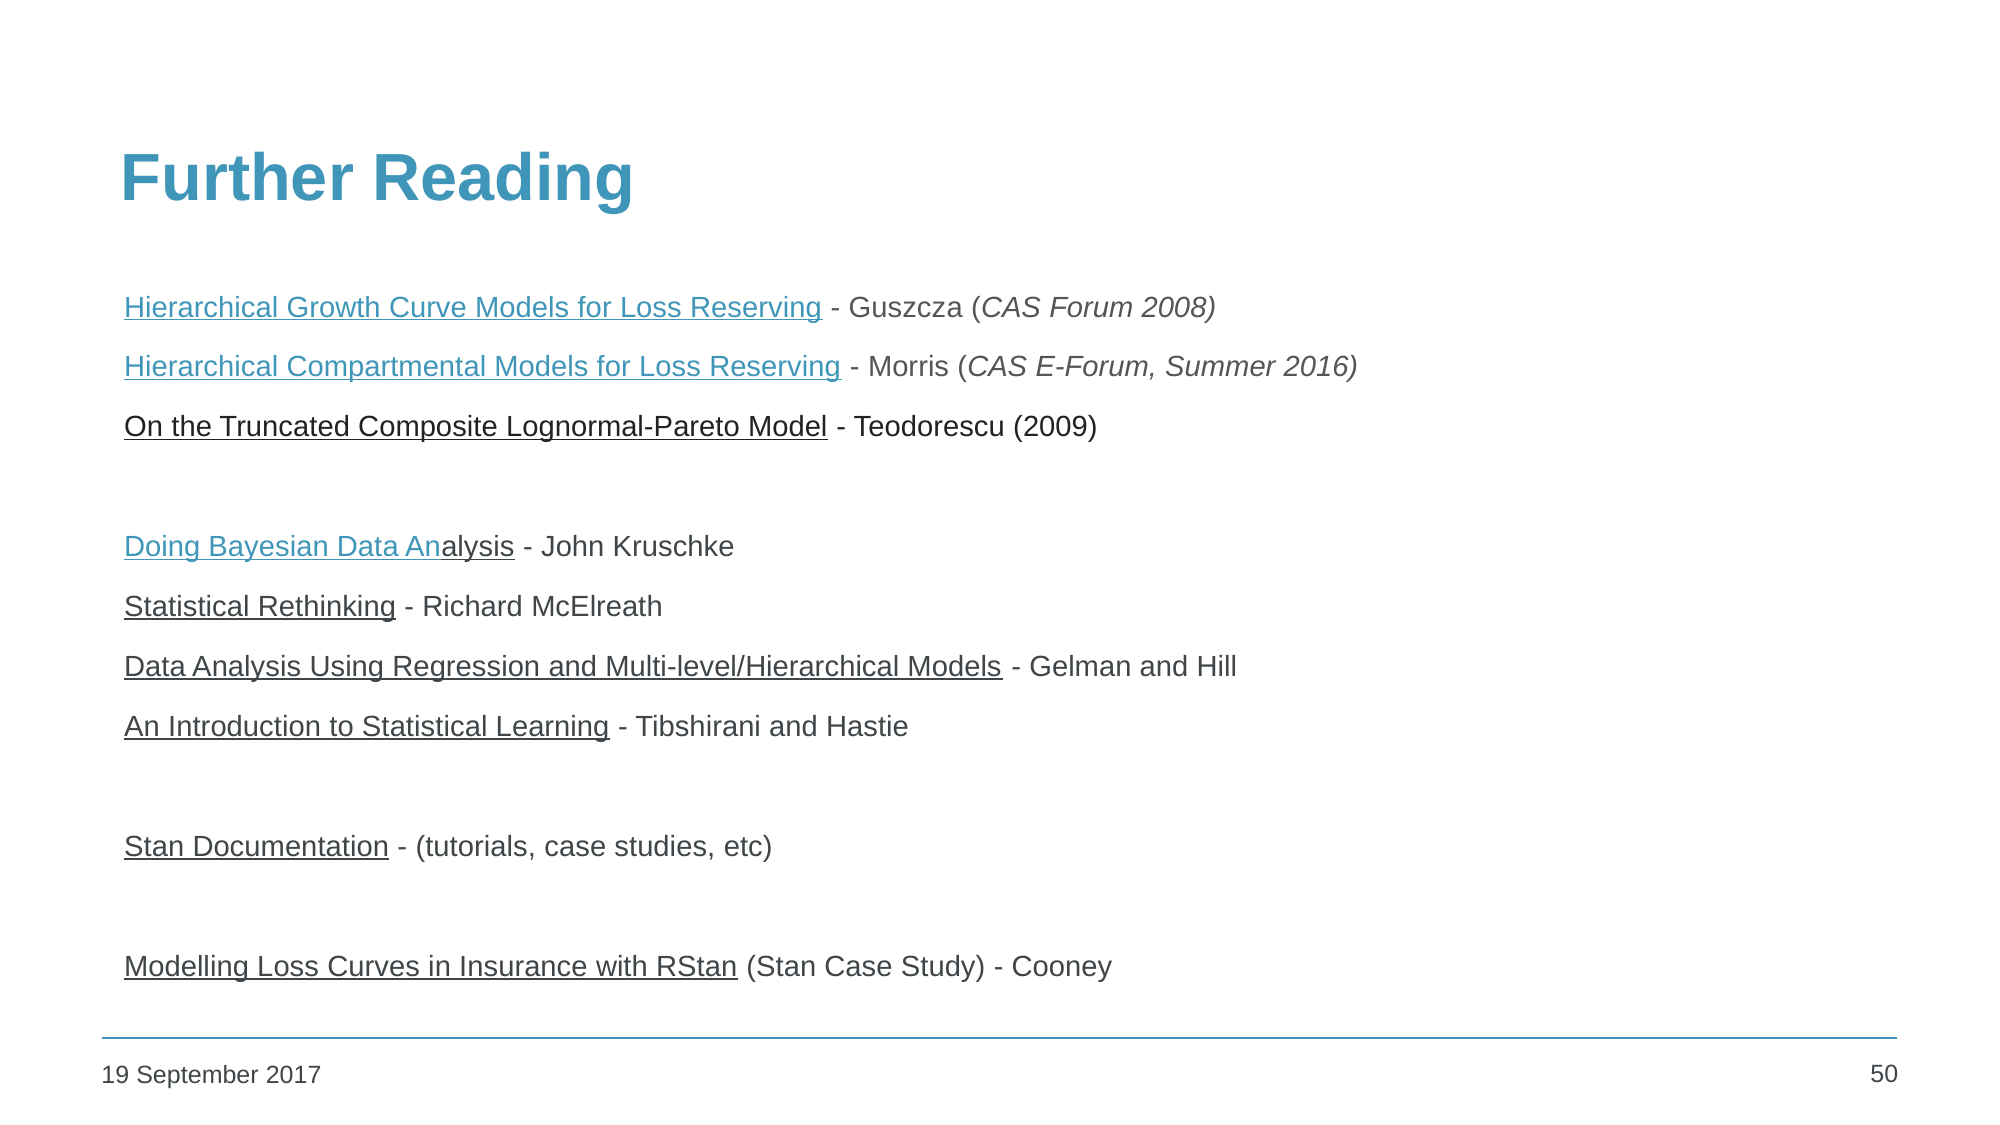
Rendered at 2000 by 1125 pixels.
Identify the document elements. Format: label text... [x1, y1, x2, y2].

slide_number ‹#› [1771, 1050, 1914, 1106]
list [84, 255, 1898, 1017]
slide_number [86, 1051, 528, 1106]
text_box Hierarchical Growth Curve Models for Loss Reserving - Guszcza (CAS Forum 2008) Hierarchical Compartmental Models for Loss Reserving - Morris (CAS E-Forum, Summer 2016) On the Truncated Composite Lognormal-Pareto Model - Teodorescu (2009) Doing Bayesian Data Analysis - John Kruschke Statistical Rethinking - Richard McElreath Data Analysis Using Regression and Multi-level/Hierarchical Models - Gelman and Hill An Introduction to Statistical Learning - Tibshirani and Hastie Stan Documentation - (tutorials, case studies, etc) Modelling Loss Curves in Insurance with RStan (Stan Case Study) - Cooney [109, 280, 1923, 1042]
title Further Reading [105, 80, 1919, 268]
